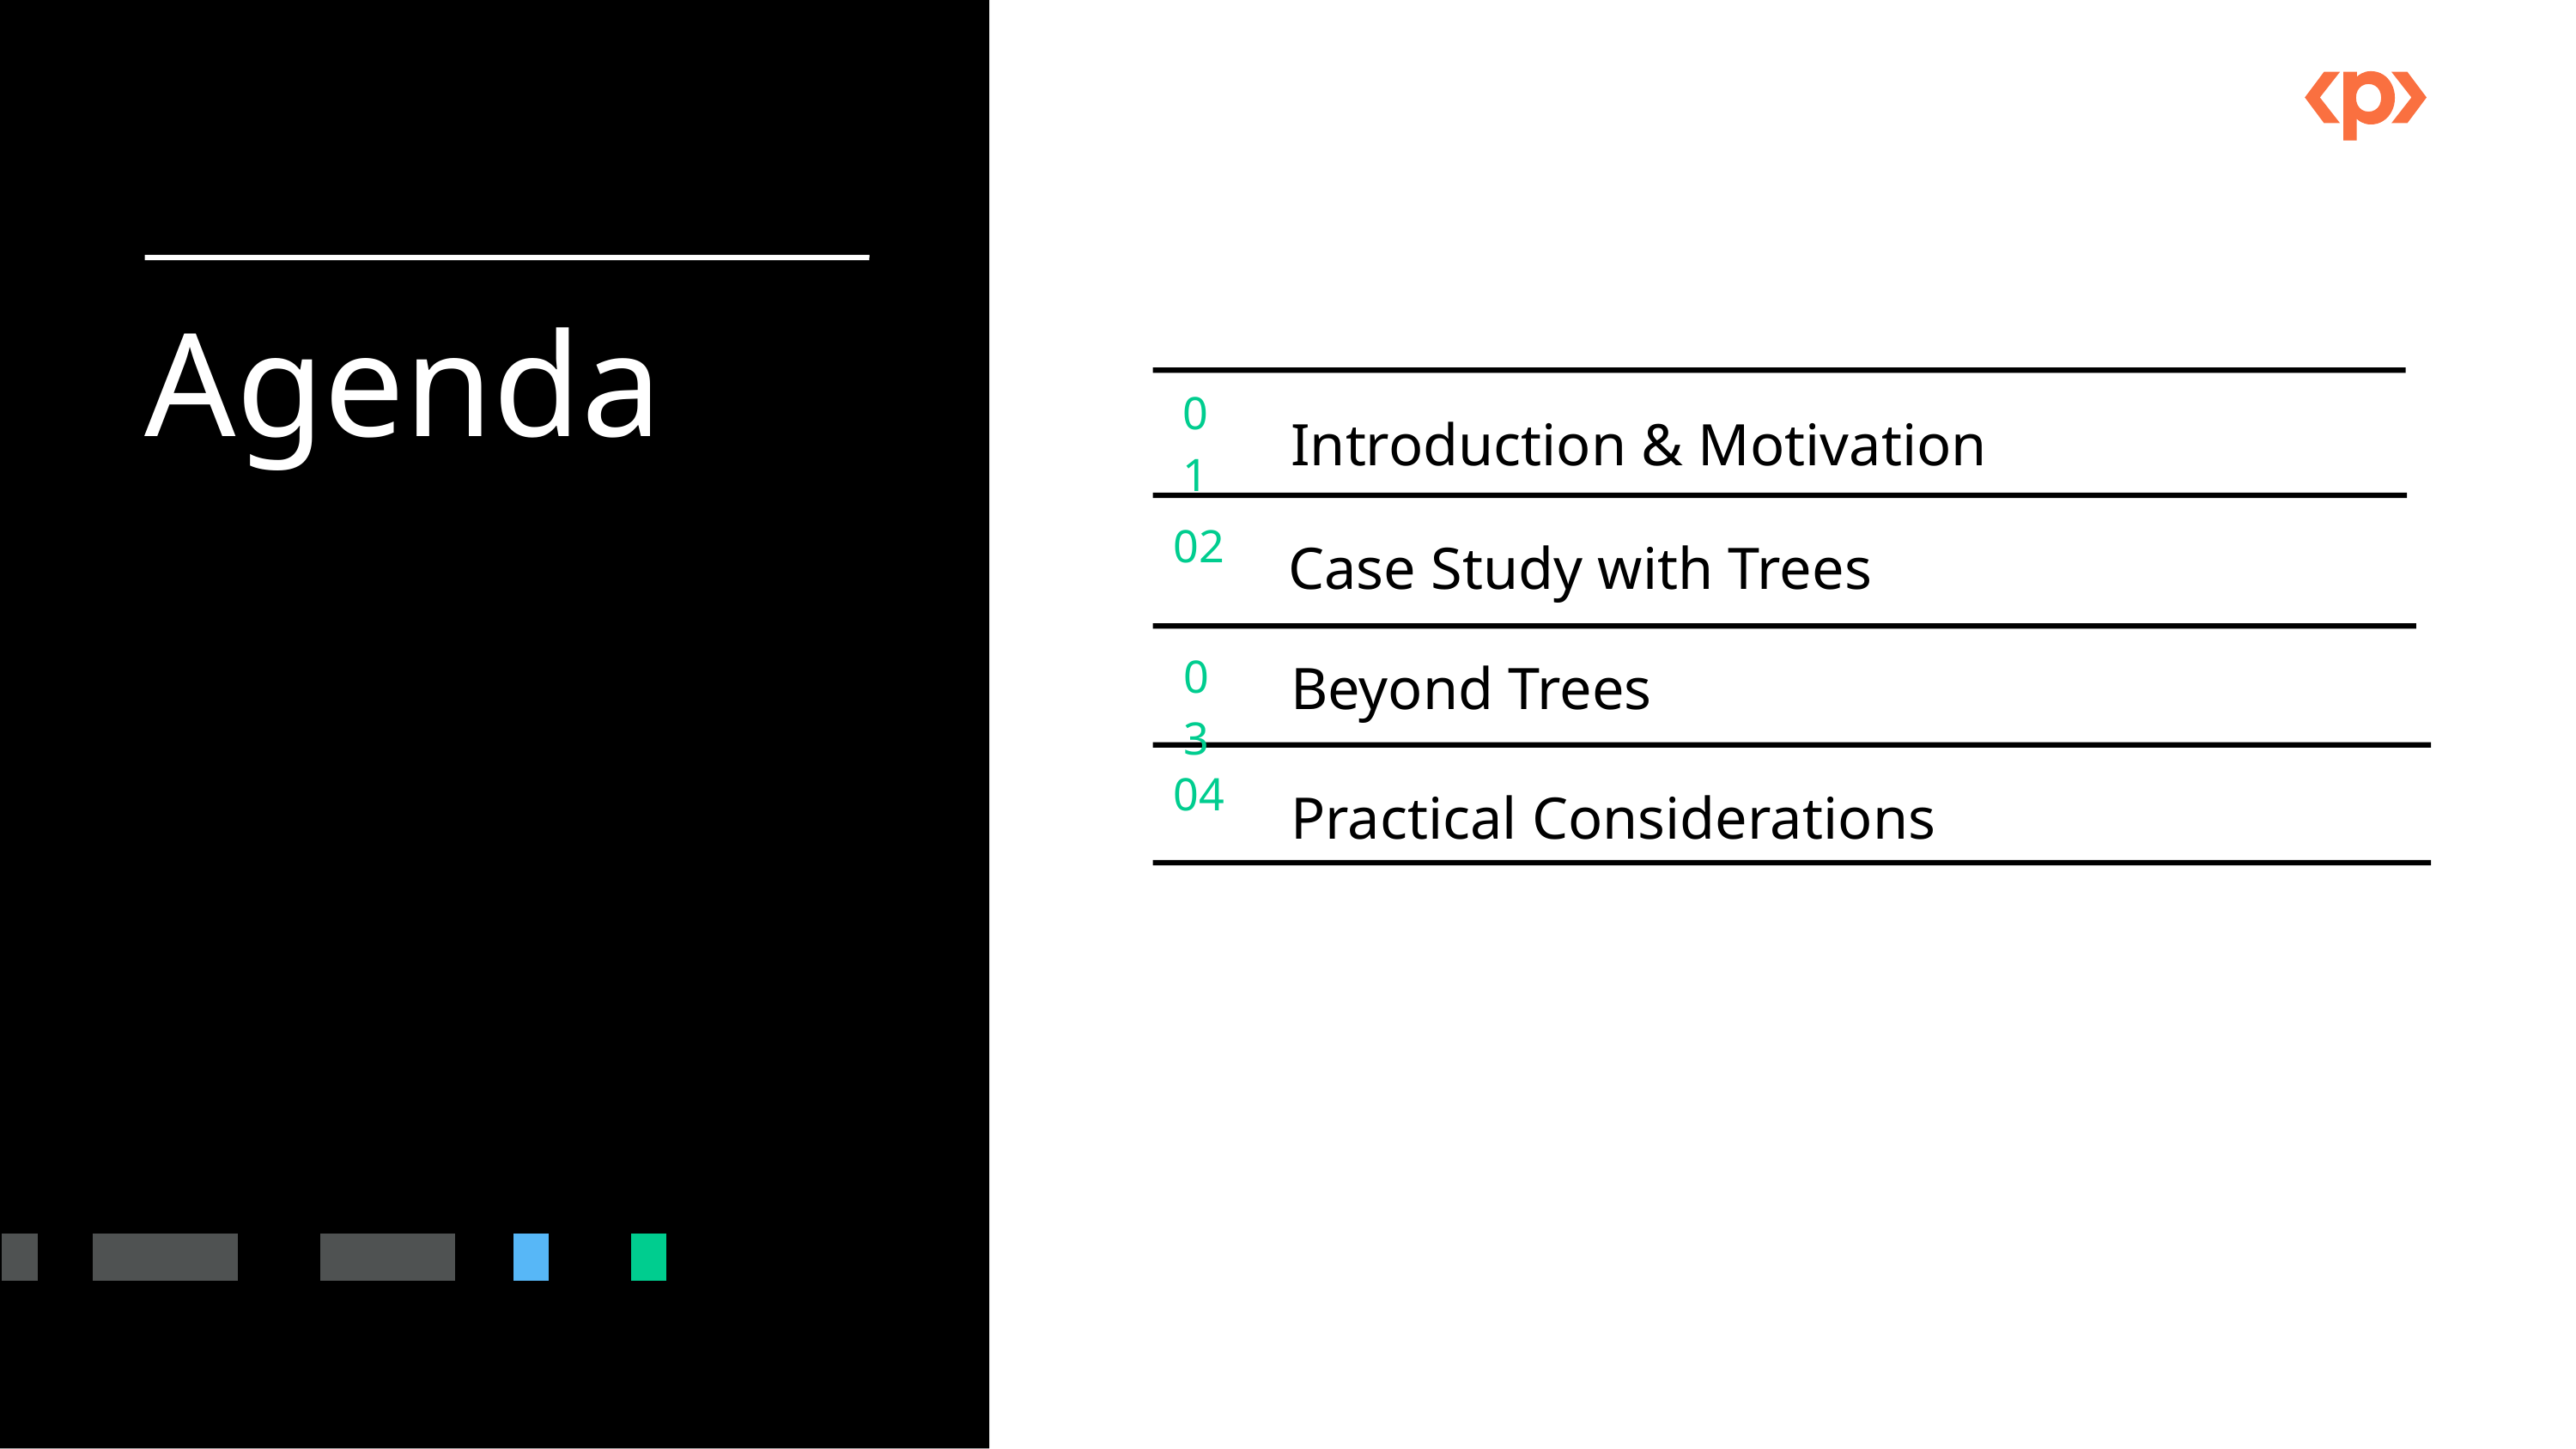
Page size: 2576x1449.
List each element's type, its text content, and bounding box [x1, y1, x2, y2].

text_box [320, 1233, 456, 1282]
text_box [2300, 66, 2432, 145]
text_box Agenda [144, 294, 1070, 466]
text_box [630, 1233, 667, 1282]
text_box [0, 0, 990, 1449]
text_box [1152, 508, 2417, 627]
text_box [92, 1233, 239, 1282]
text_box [1152, 639, 2432, 745]
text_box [513, 1233, 550, 1282]
text_box Introduction & Motivation [1291, 397, 2406, 477]
text_box 01 [1170, 375, 1221, 501]
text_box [1152, 756, 2432, 864]
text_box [1, 1233, 39, 1282]
